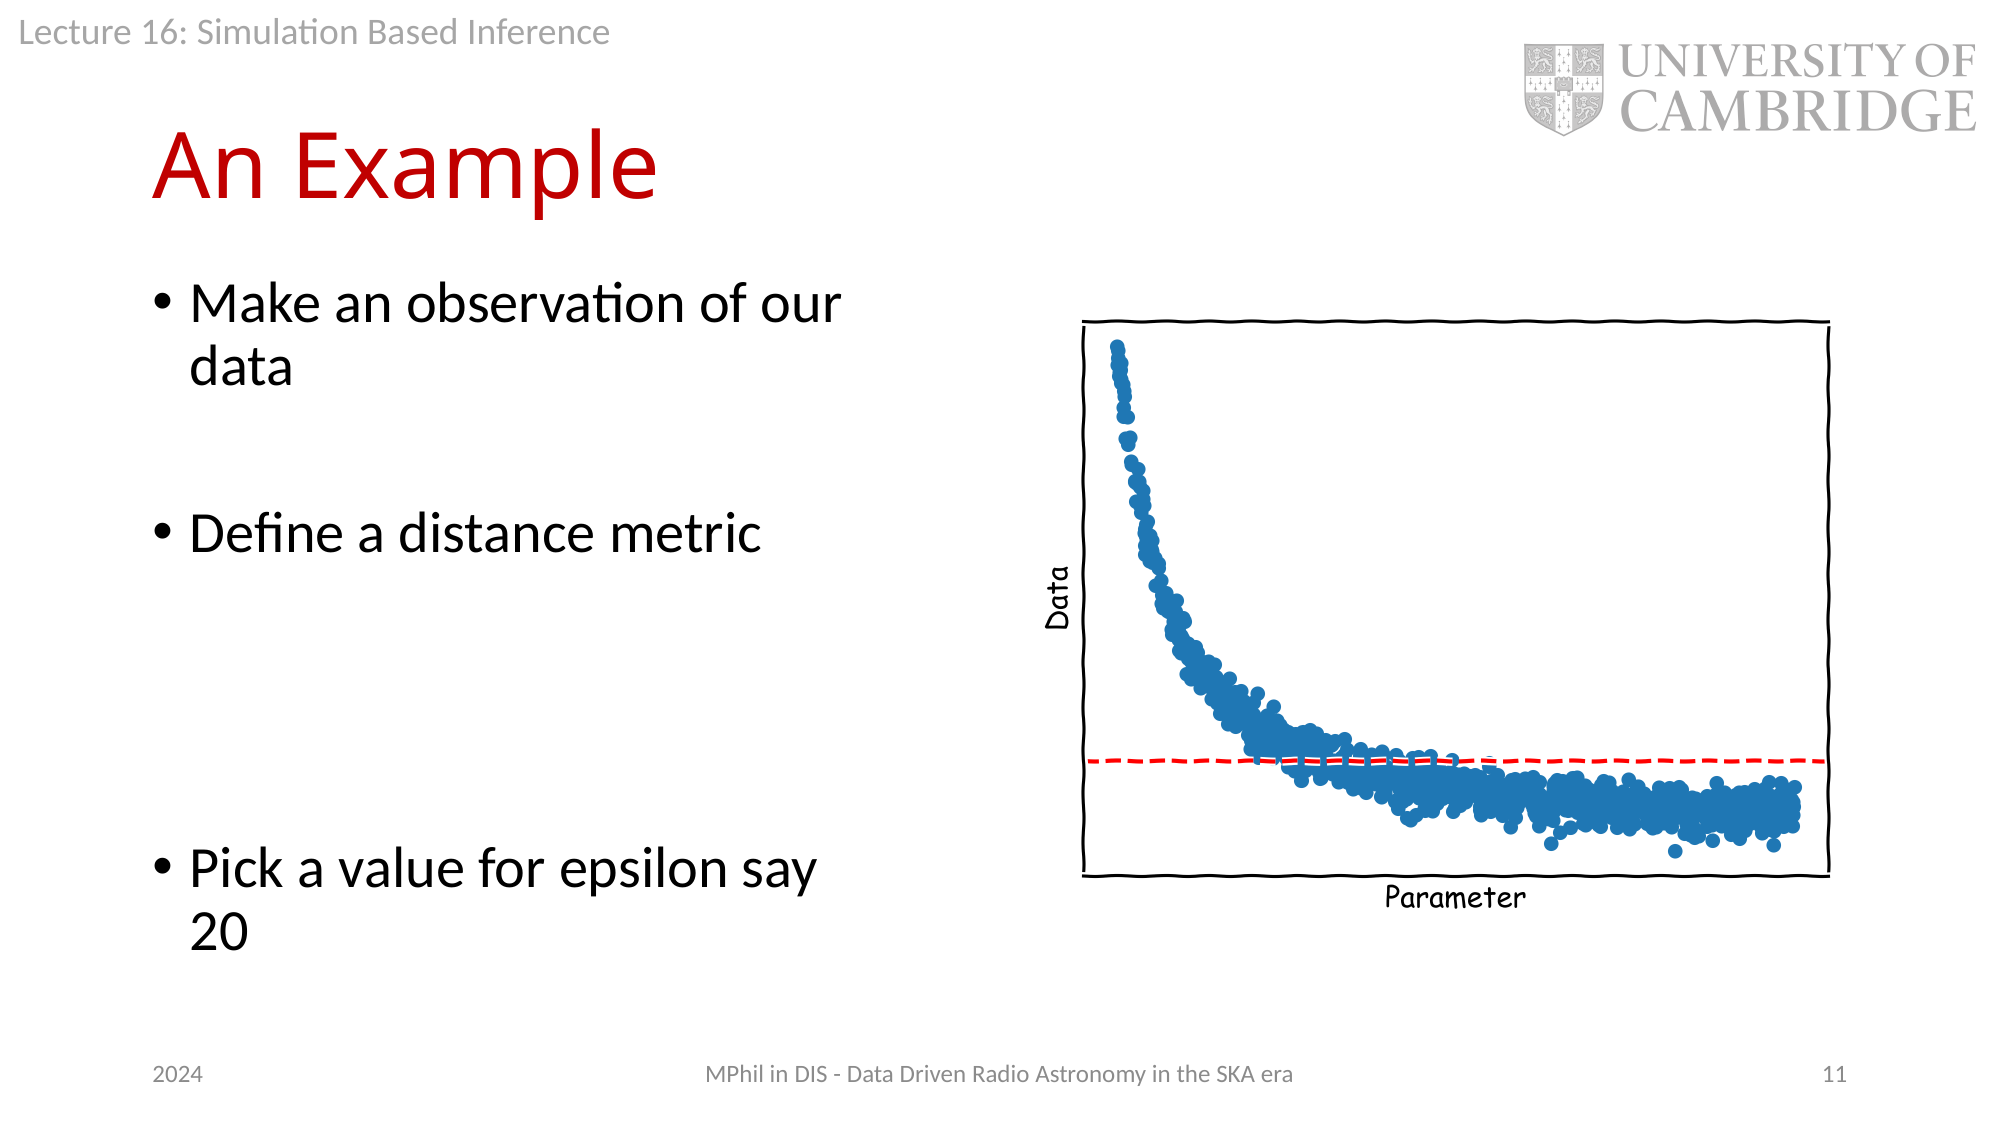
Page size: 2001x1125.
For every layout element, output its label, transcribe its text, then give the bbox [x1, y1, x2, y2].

slide_number 11 [1412, 1042, 1863, 1103]
slide_number 2024 [137, 1042, 588, 1103]
picture [1029, 306, 1843, 930]
footer MPhil in DIS - Data Driven Radio Astronomy in the SKA era [662, 1042, 1338, 1103]
title An Example [137, 59, 1863, 278]
